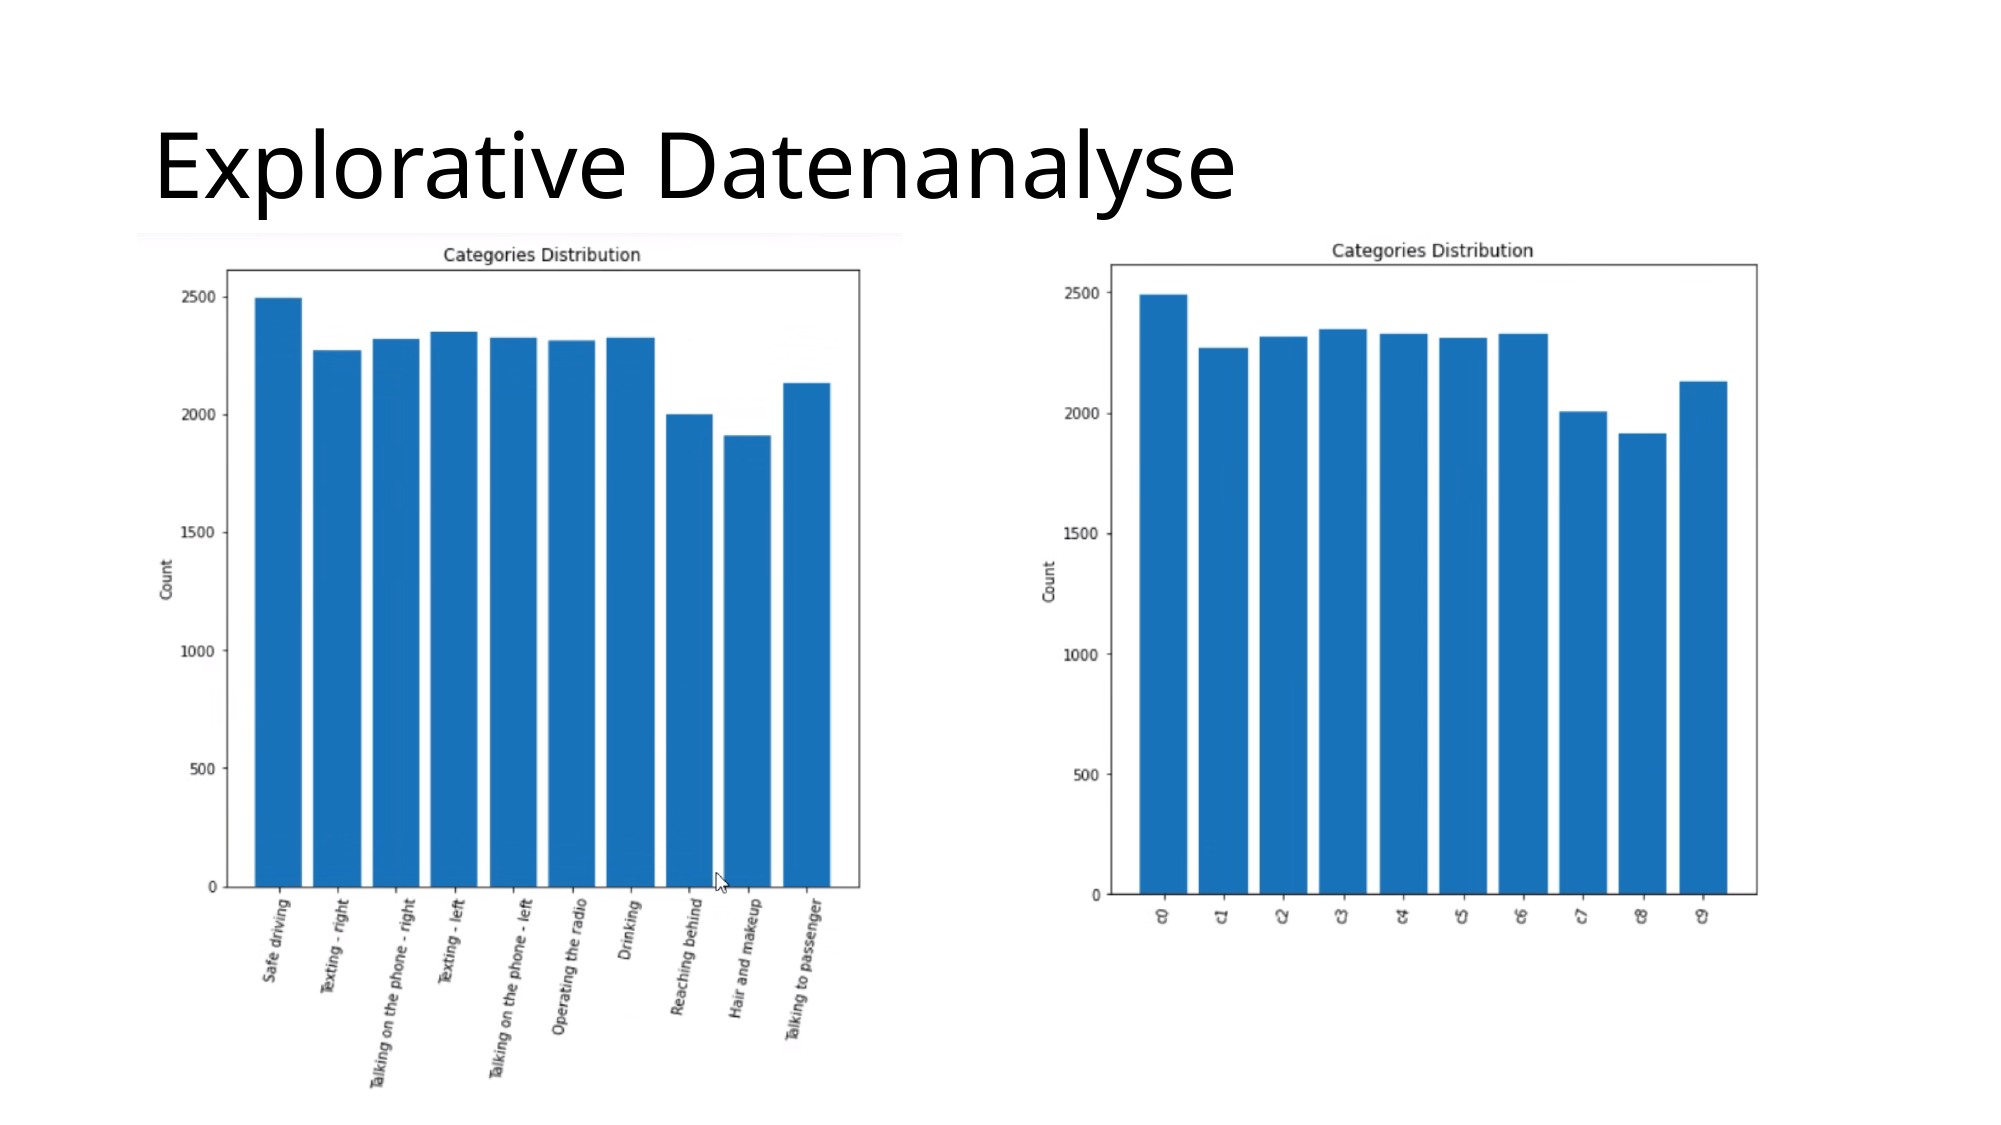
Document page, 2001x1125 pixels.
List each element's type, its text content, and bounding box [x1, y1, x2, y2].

title Explorative Datenanalyse [137, 59, 1863, 278]
picture [137, 233, 903, 1102]
picture [1042, 225, 1782, 940]
